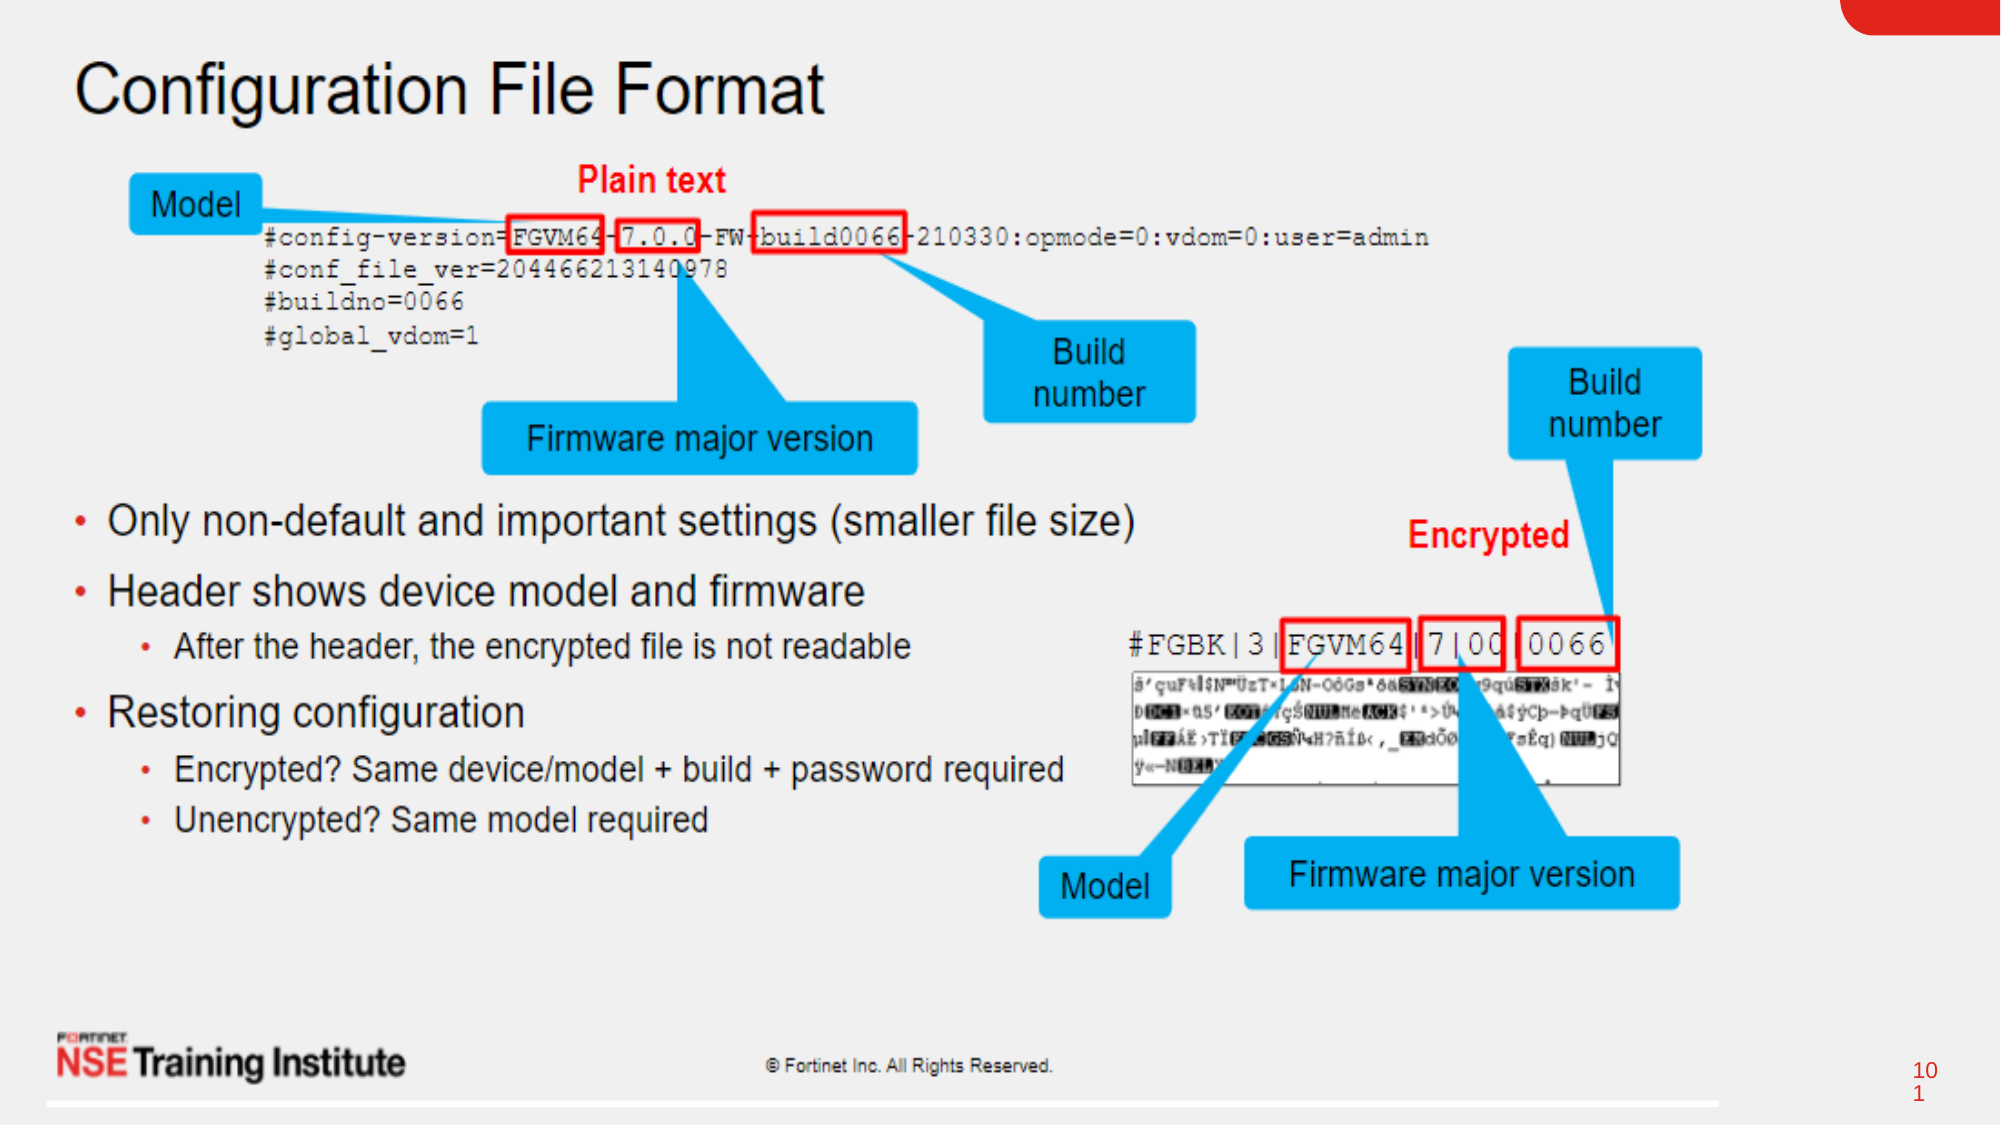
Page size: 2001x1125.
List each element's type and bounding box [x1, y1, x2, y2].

picture [47, 52, 1719, 1107]
